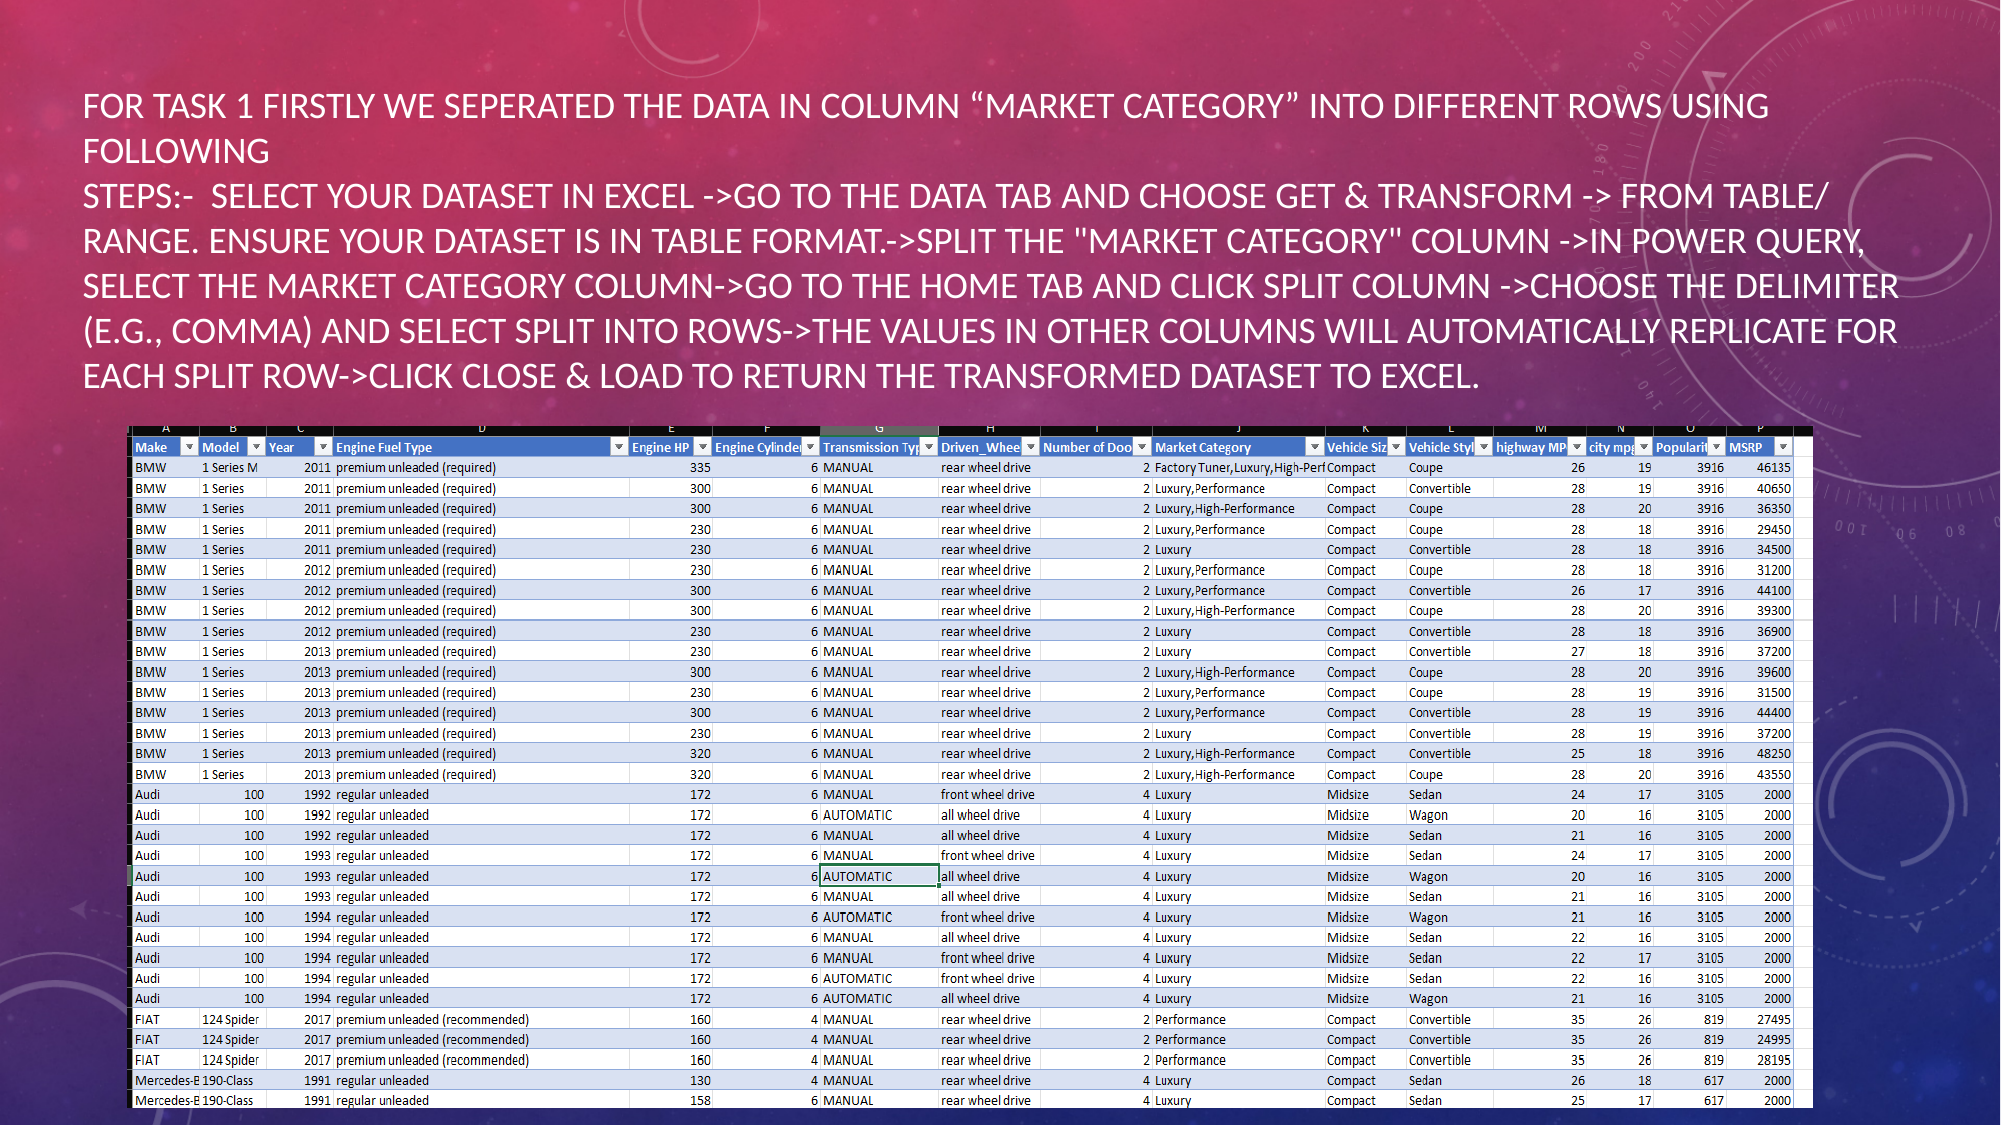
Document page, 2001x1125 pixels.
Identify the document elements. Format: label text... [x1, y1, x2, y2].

text_box FOR TASK 1 FIRSTLY WE SEPERATED THE DATA IN COLUMN “MARKET CATEGORY” INTO DIFFERENT ROWS USING FOLLOWING STEPS:- SELECT YOUR DATASET IN EXCEL ->GO TO THE DATA TAB AND CHOOSE GET & TRANSFORM -> FROM TABLE/ RANGE. ENSURE YOUR DATASET IS IN TABLE FORMAT.->SPLIT THE "MARKET CATEGORY" COLUMN ->IN POWER QUERY, SELECT THE MARKET CATEGORY COLUMN->GO TO THE HOME TAB AND CLICK SPLIT COLUMN ->CHOOSE THE DELIMITER (E.G., COMMA) AND SELECT SPLIT INTO ROWS->THE VALUES IN OTHER COLUMNS WILL AUTOMATICALLY REPLICATE FOR EACH SPLIT ROW->CLICK CLOSE & LOAD TO RETURN THE TRANSFORMED DATASET TO EXCEL. [67, 74, 1969, 404]
picture [0, 0, 2001, 1125]
